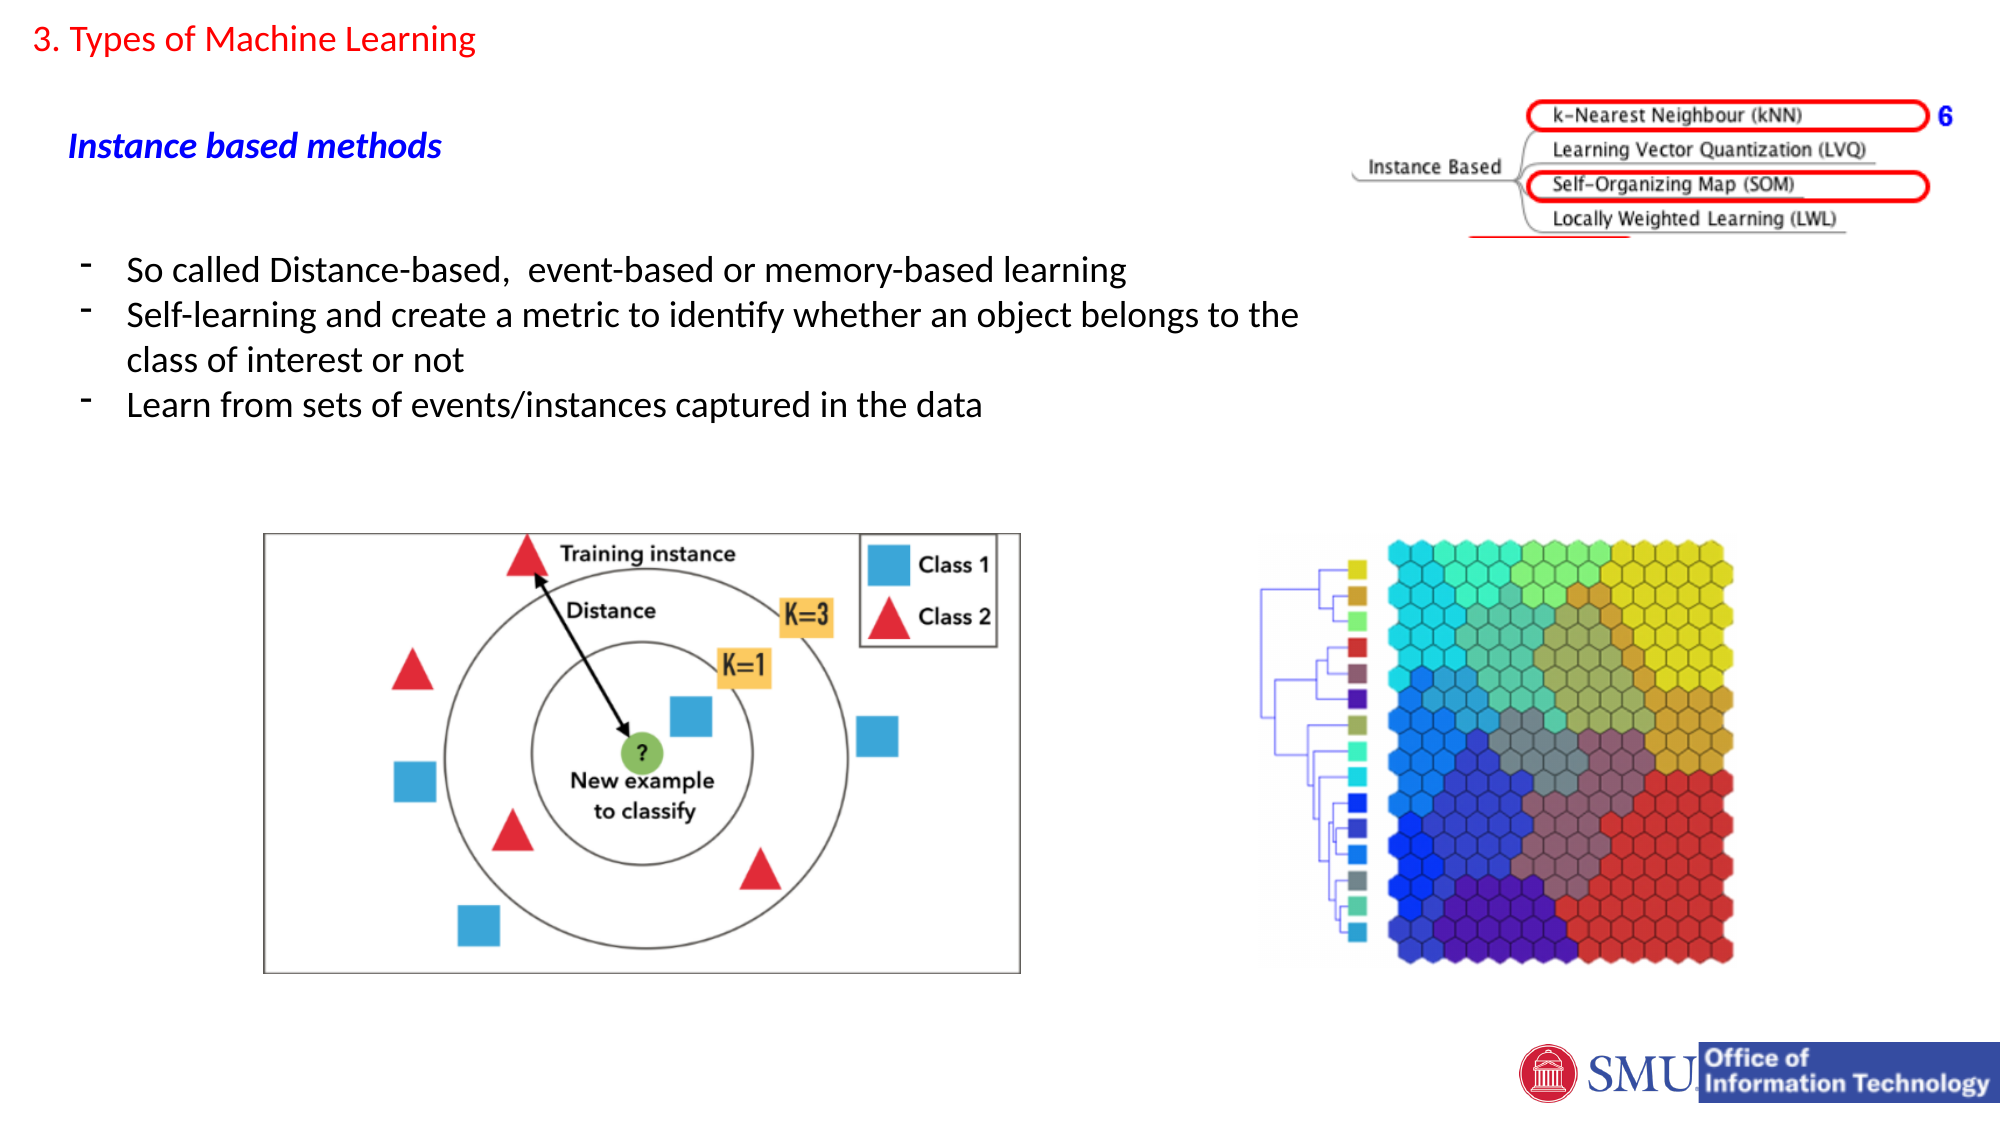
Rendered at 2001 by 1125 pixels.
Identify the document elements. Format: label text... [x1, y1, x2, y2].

picture [1519, 1042, 2000, 1103]
text_box Instance based methods [52, 113, 1340, 174]
picture [1351, 99, 1968, 238]
text_box 3. Types of Machine Learning [17, 6, 492, 67]
text_box So called Distance-based, event-based or memory-based learning Self-learning and create a metric to identify whether an object belongs to the class of interest or not Learn from sets of events/instances captured in the data [65, 237, 1352, 433]
picture [263, 533, 1021, 974]
picture [1258, 533, 1737, 969]
